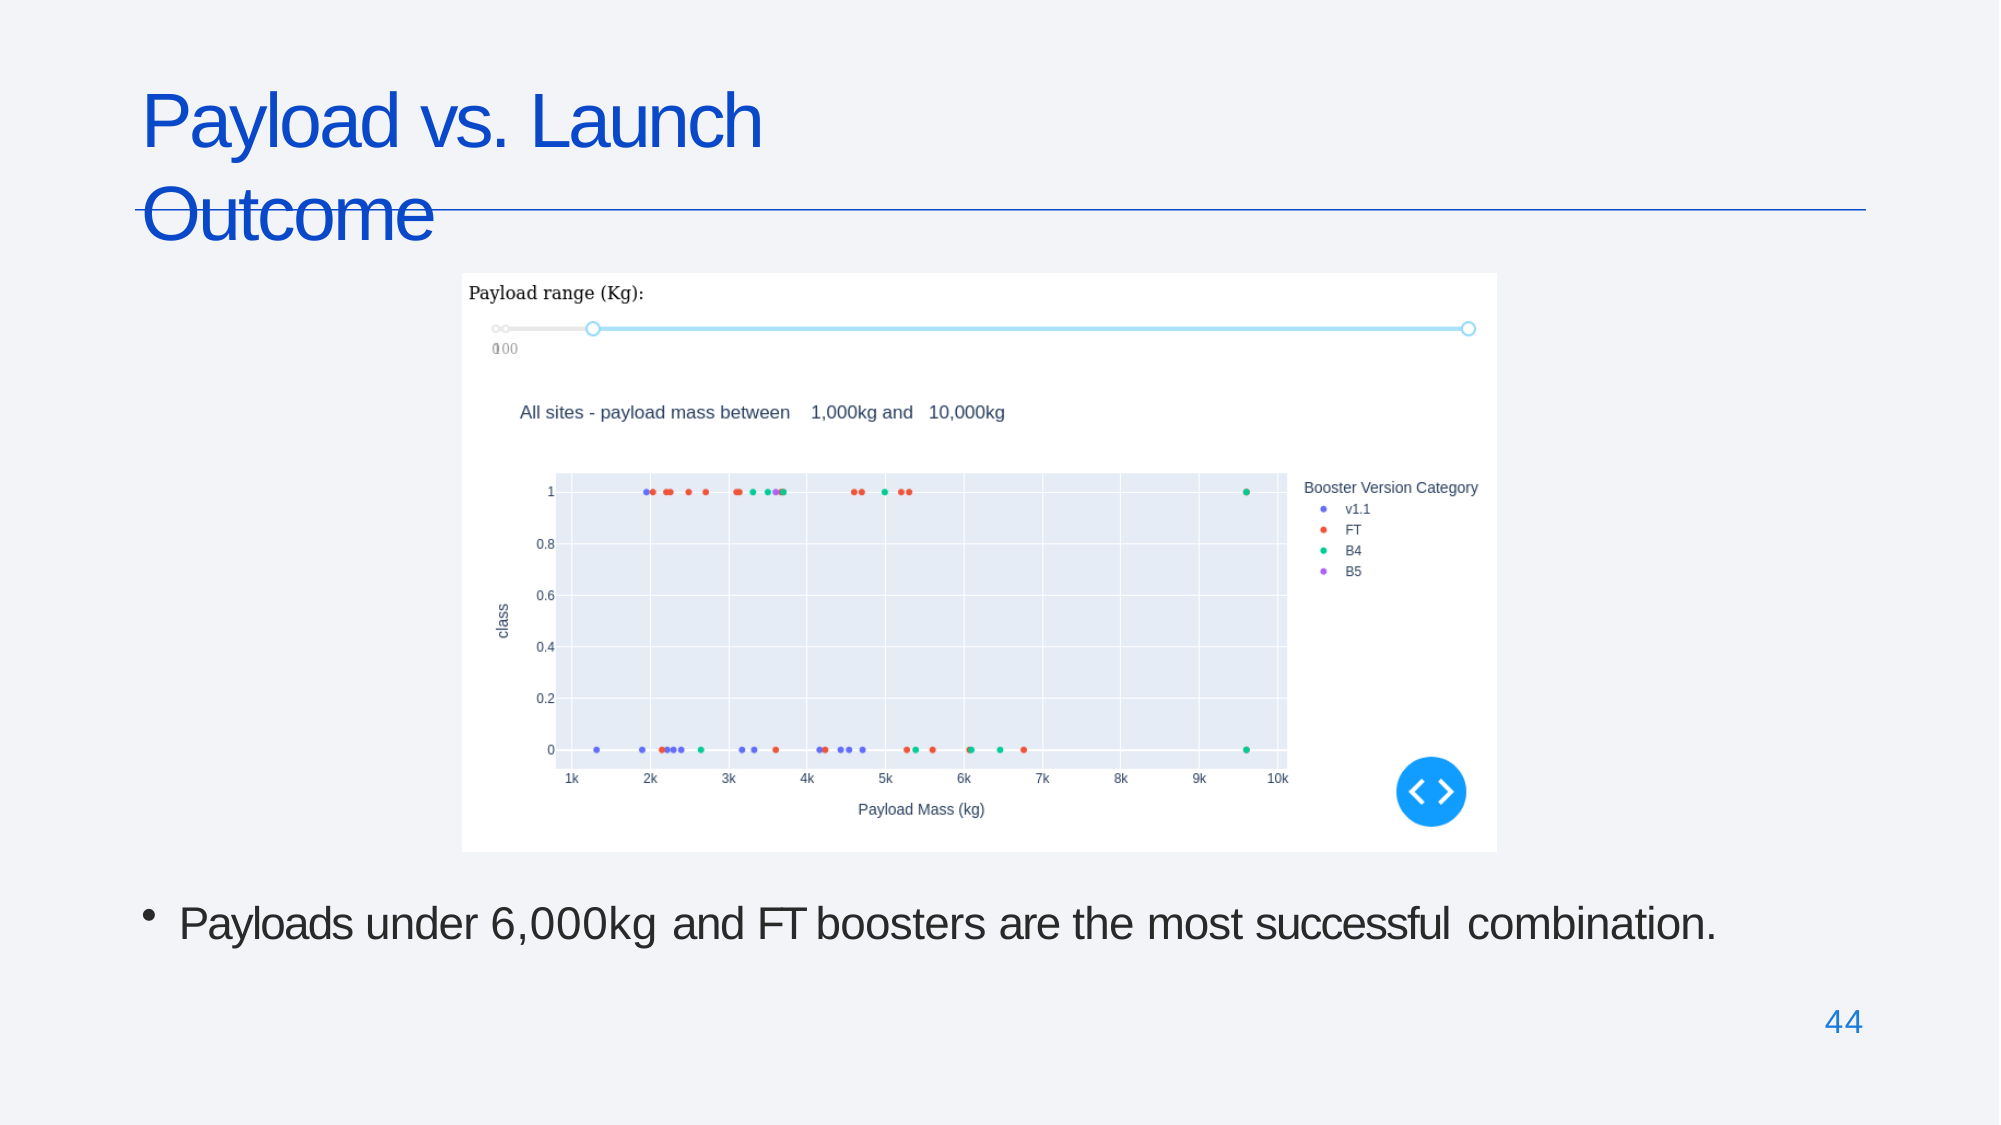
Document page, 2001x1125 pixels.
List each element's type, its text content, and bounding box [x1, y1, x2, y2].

slide_number 44 [1818, 1001, 1872, 1125]
text_box Payloads under 6,000kg and FT boosters are the most successful combination. [139, 891, 1729, 949]
picture [0, 0, 2000, 1125]
text_box [462, 273, 1497, 852]
title Payload vs. Launch Outcome [139, 68, 1088, 259]
